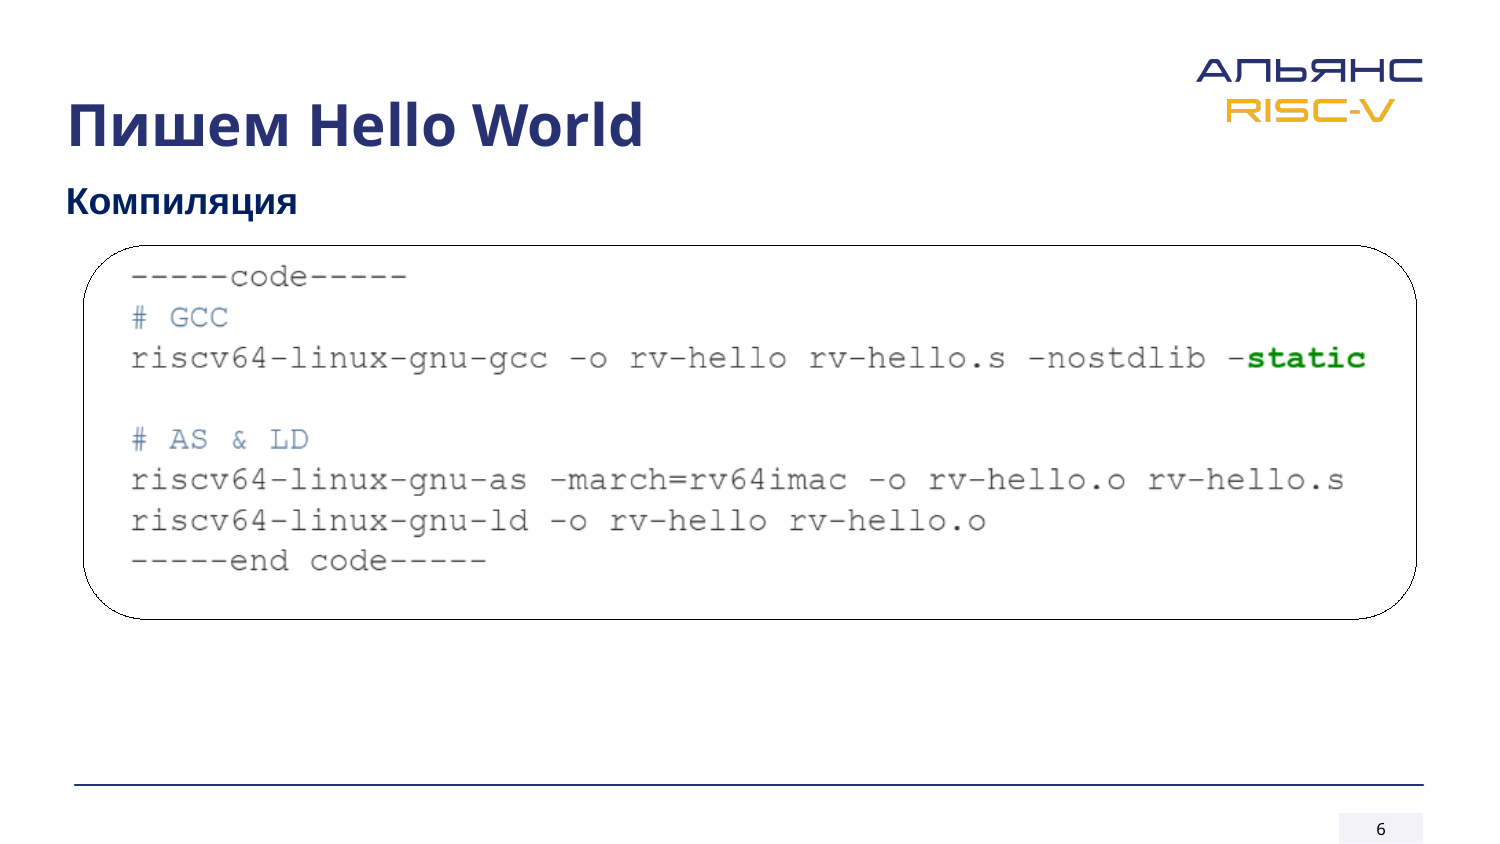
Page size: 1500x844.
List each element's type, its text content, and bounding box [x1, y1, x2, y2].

title Пишем Hello World [51, 72, 1196, 126]
picture [1196, 59, 1423, 122]
text_box Компиляция [51, 169, 1234, 320]
picture [82, 245, 1417, 620]
